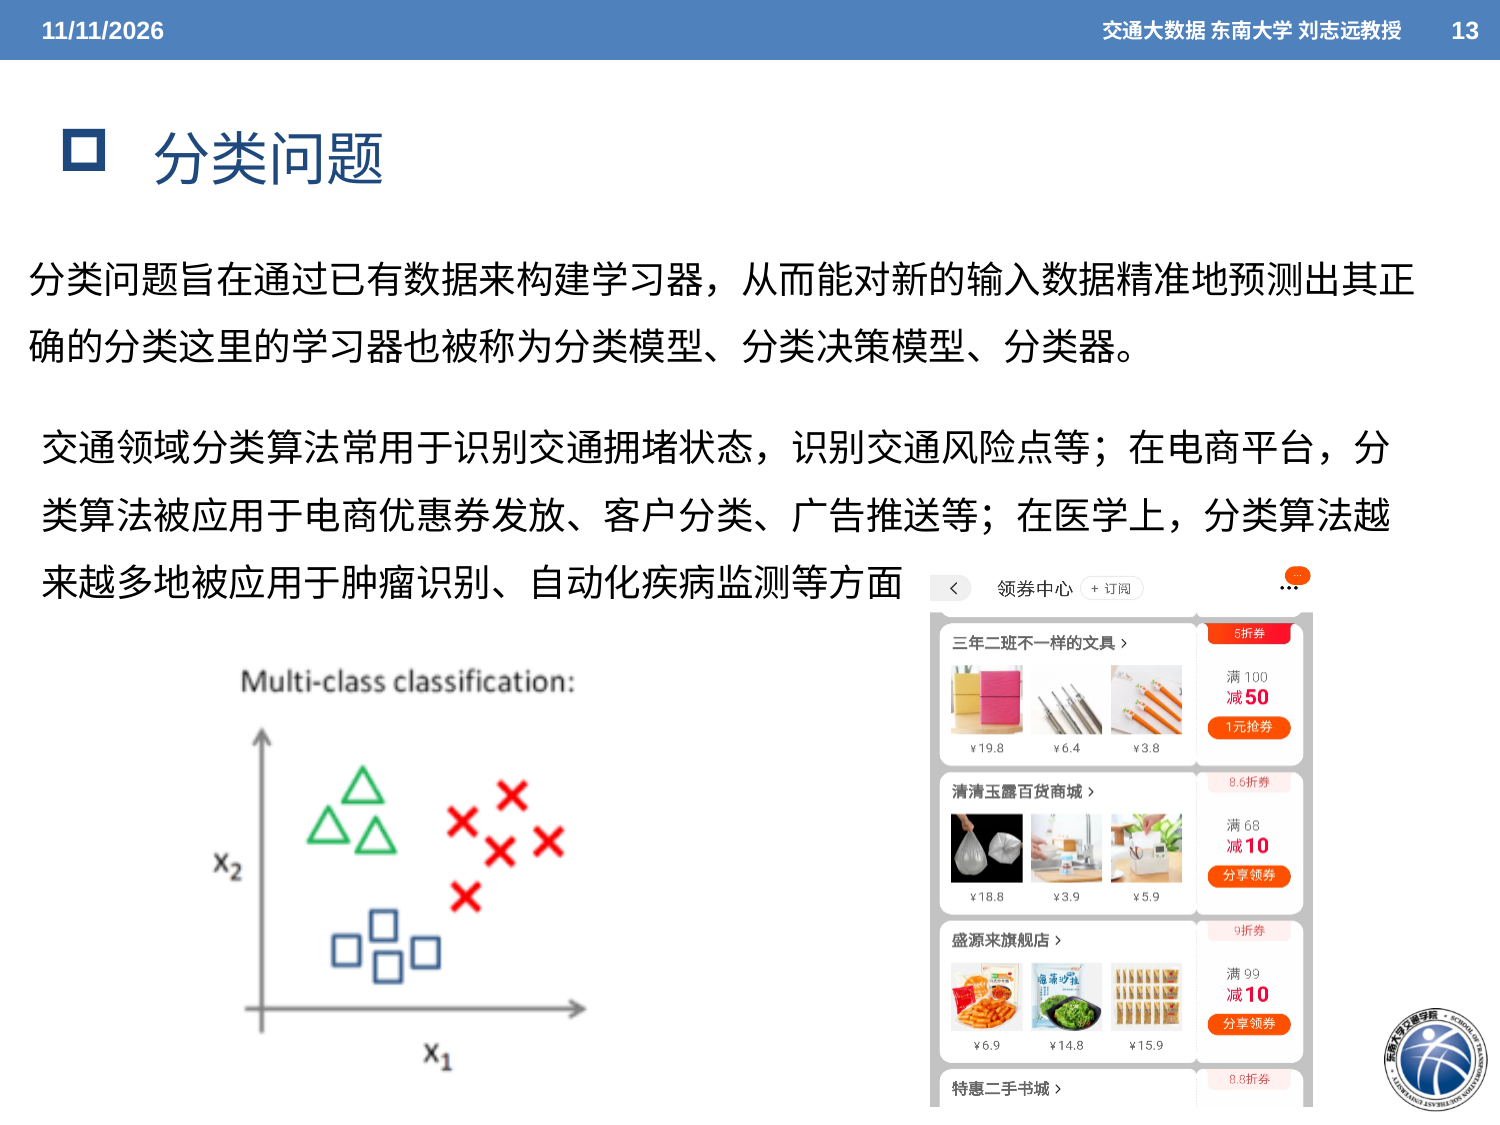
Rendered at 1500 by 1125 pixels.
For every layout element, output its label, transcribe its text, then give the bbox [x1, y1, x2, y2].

picture [929, 562, 1314, 1107]
text_box 交通领域分类算法常用于识别交通拥堵状态，识别交通风险点等；在电商平台，分类算法被应用于电商优惠券发放、客户分类、广告推送等；在医学上，分类算法越来越多地被应用于肿瘤识别、自动化疾病监测等方面 [26, 394, 1429, 612]
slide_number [26, 2, 502, 58]
text_box 分类问题 [43, 114, 982, 200]
slide_number 13 [1436, 2, 1500, 58]
picture [1384, 1008, 1489, 1112]
footer 交通大数据 东南大学 刘志远教授 [624, 2, 1418, 58]
picture [157, 618, 646, 1097]
